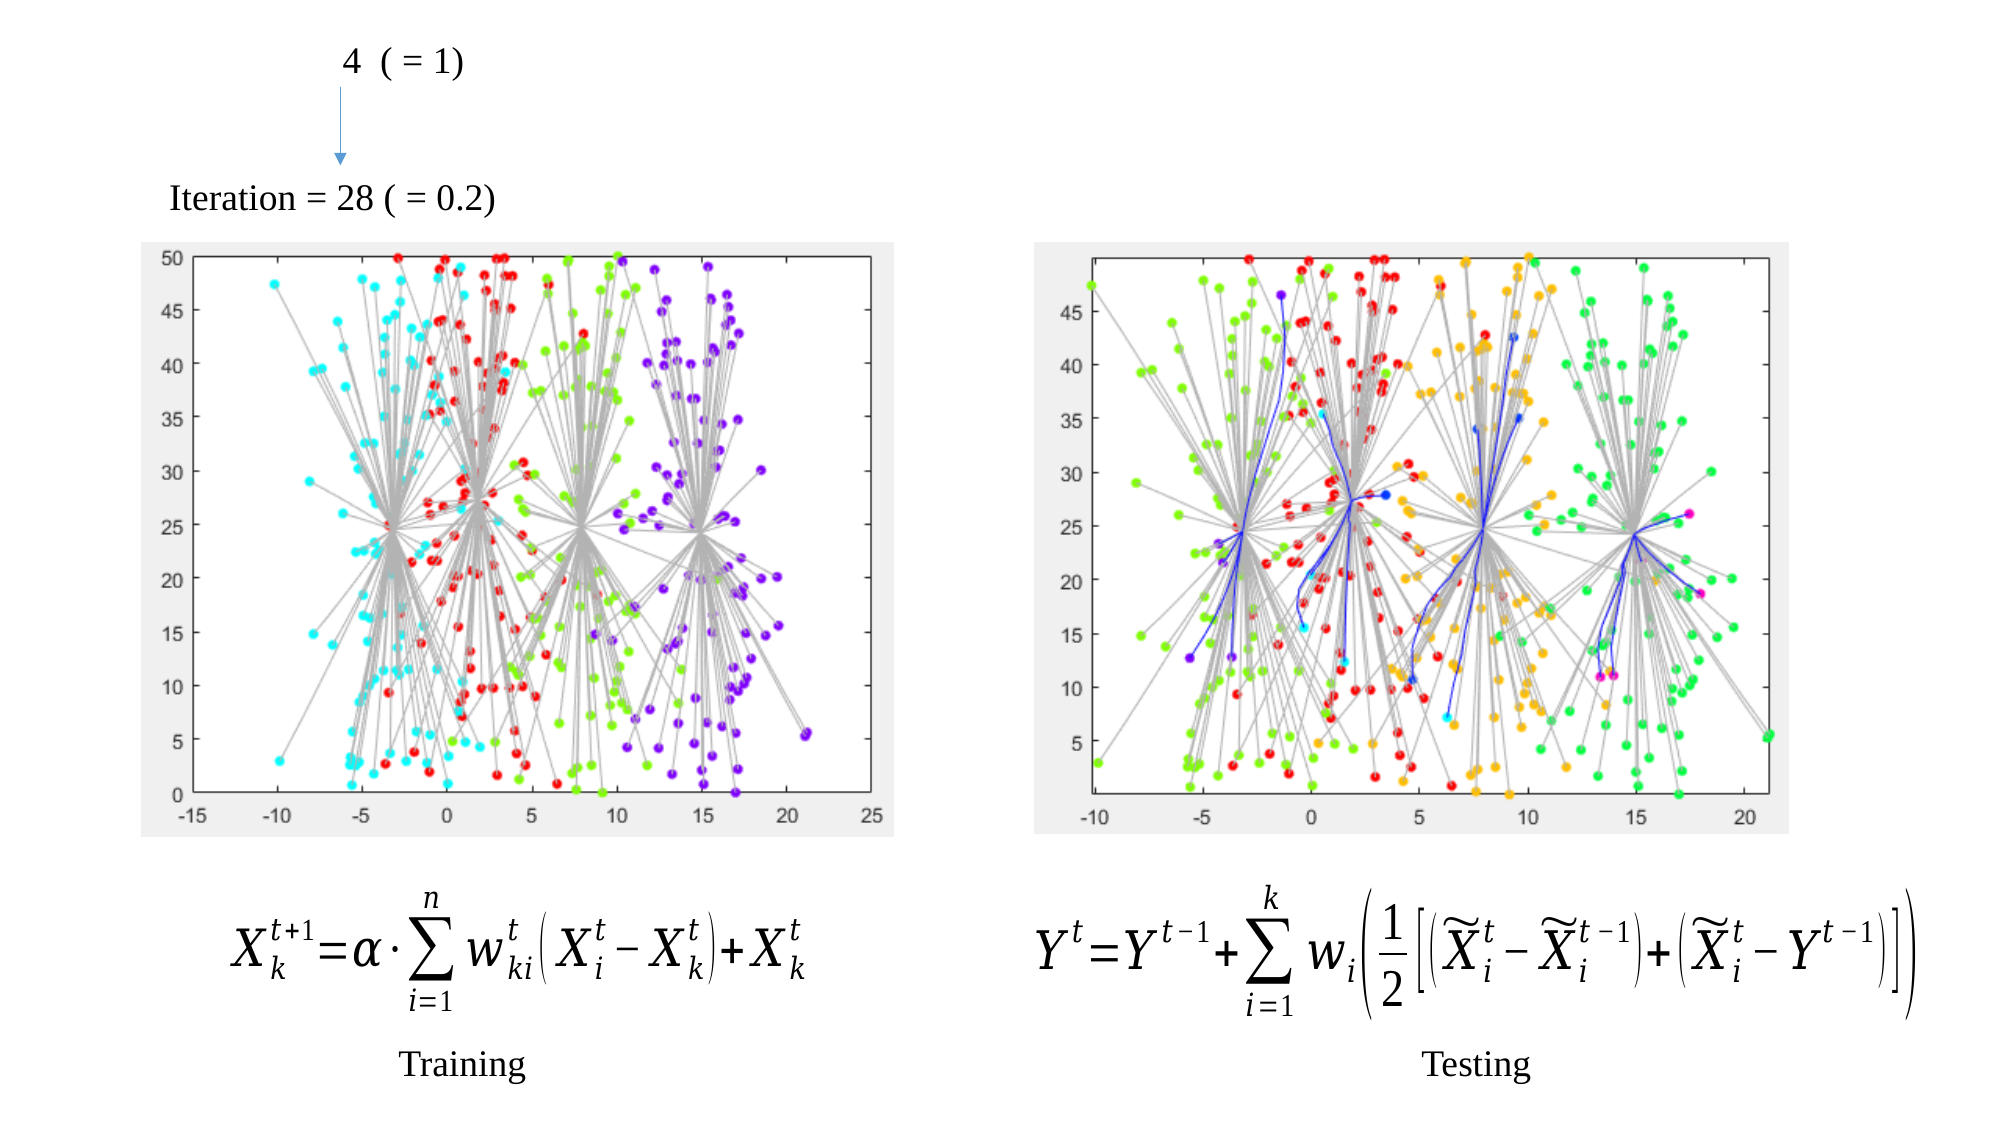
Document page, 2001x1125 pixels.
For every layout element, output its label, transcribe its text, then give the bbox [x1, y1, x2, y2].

text_box Training [383, 1031, 542, 1092]
picture [141, 242, 894, 837]
text_box Testing [1406, 1031, 1547, 1092]
picture [1034, 242, 1789, 834]
